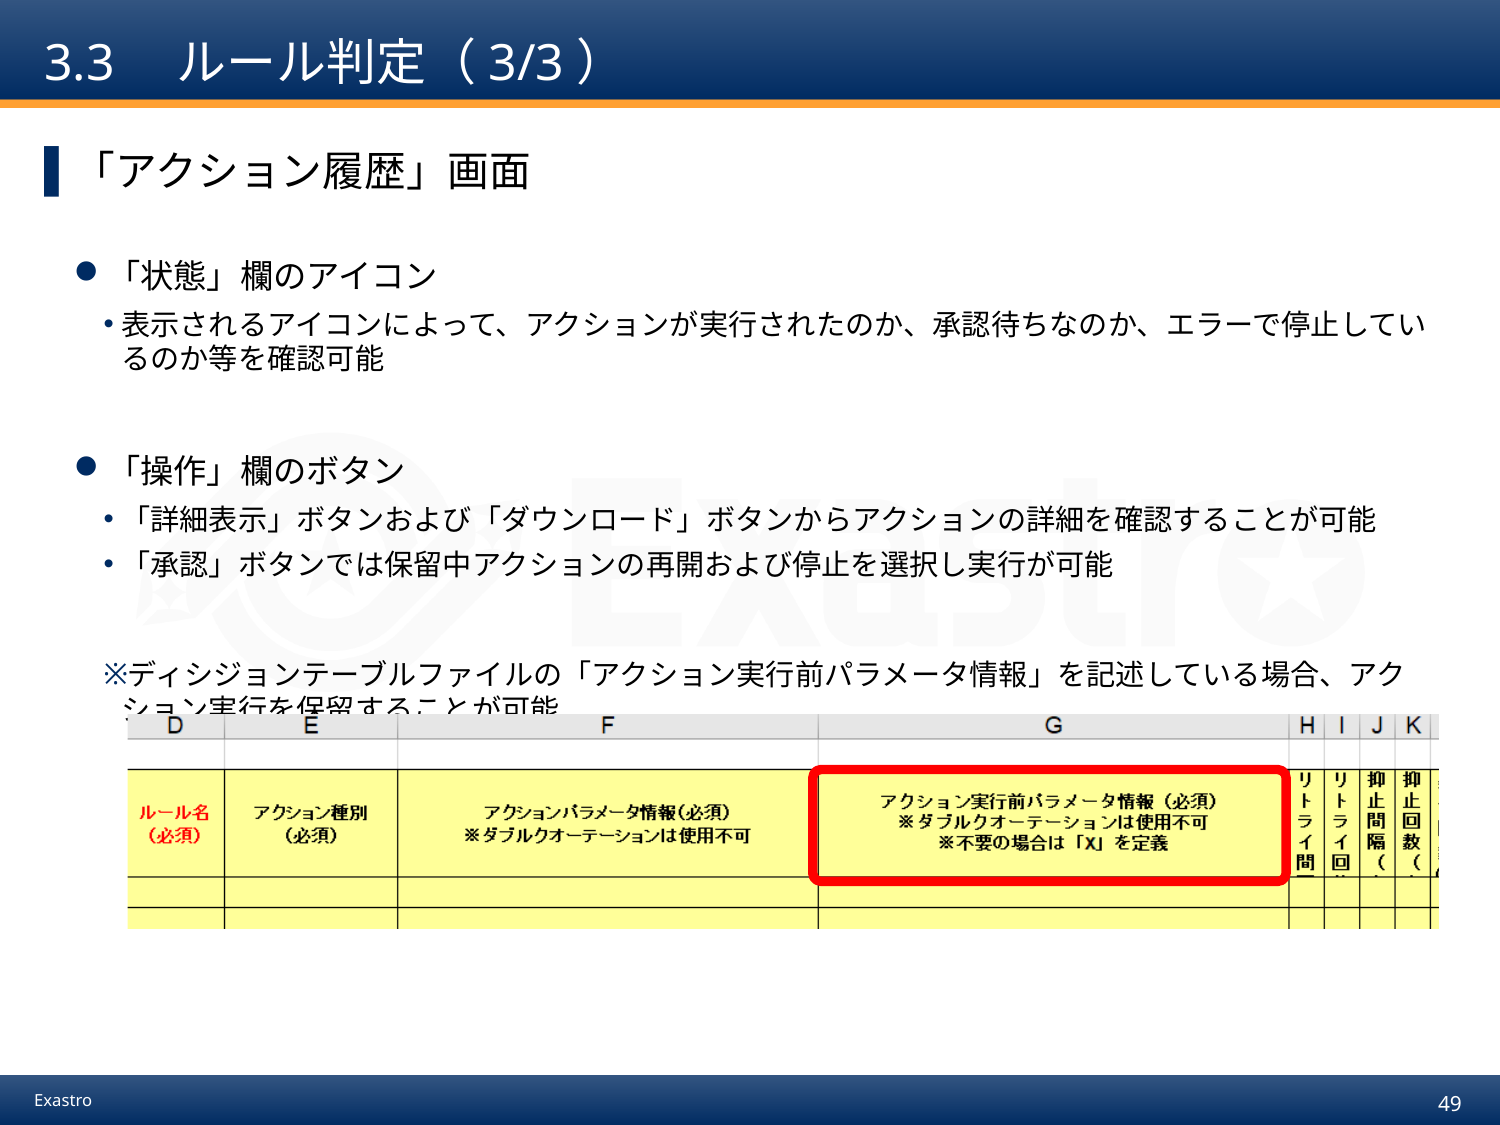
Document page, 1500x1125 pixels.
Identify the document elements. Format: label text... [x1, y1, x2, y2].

picture [0, 0, 1500, 1125]
title 3.3 ルール判定（3/3） [29, 18, 1471, 96]
list 「アクション履歴」画面 「状態」欄のアイコン 表示されるアイコンによって、アクションが実行されたのか、承認待ちなのか、エラーで停止しているのか等を確認可能 「操作」欄のボタン 「詳細表示」ボタンおよび「ダウンロード」ボタンからアクションの詳細を確認することが可能 「承認」ボタンでは保留中アクションの再開および停止を選択し実行が可能 ディシジョンテーブルファイルの「アクション実行前パラメータ情報」を記述している場合、アクション実行を保留することが可能 （詳細はマニュアル <利用手順マニュアル -アクション履歴編-> を参照） [29, 137, 1471, 1059]
